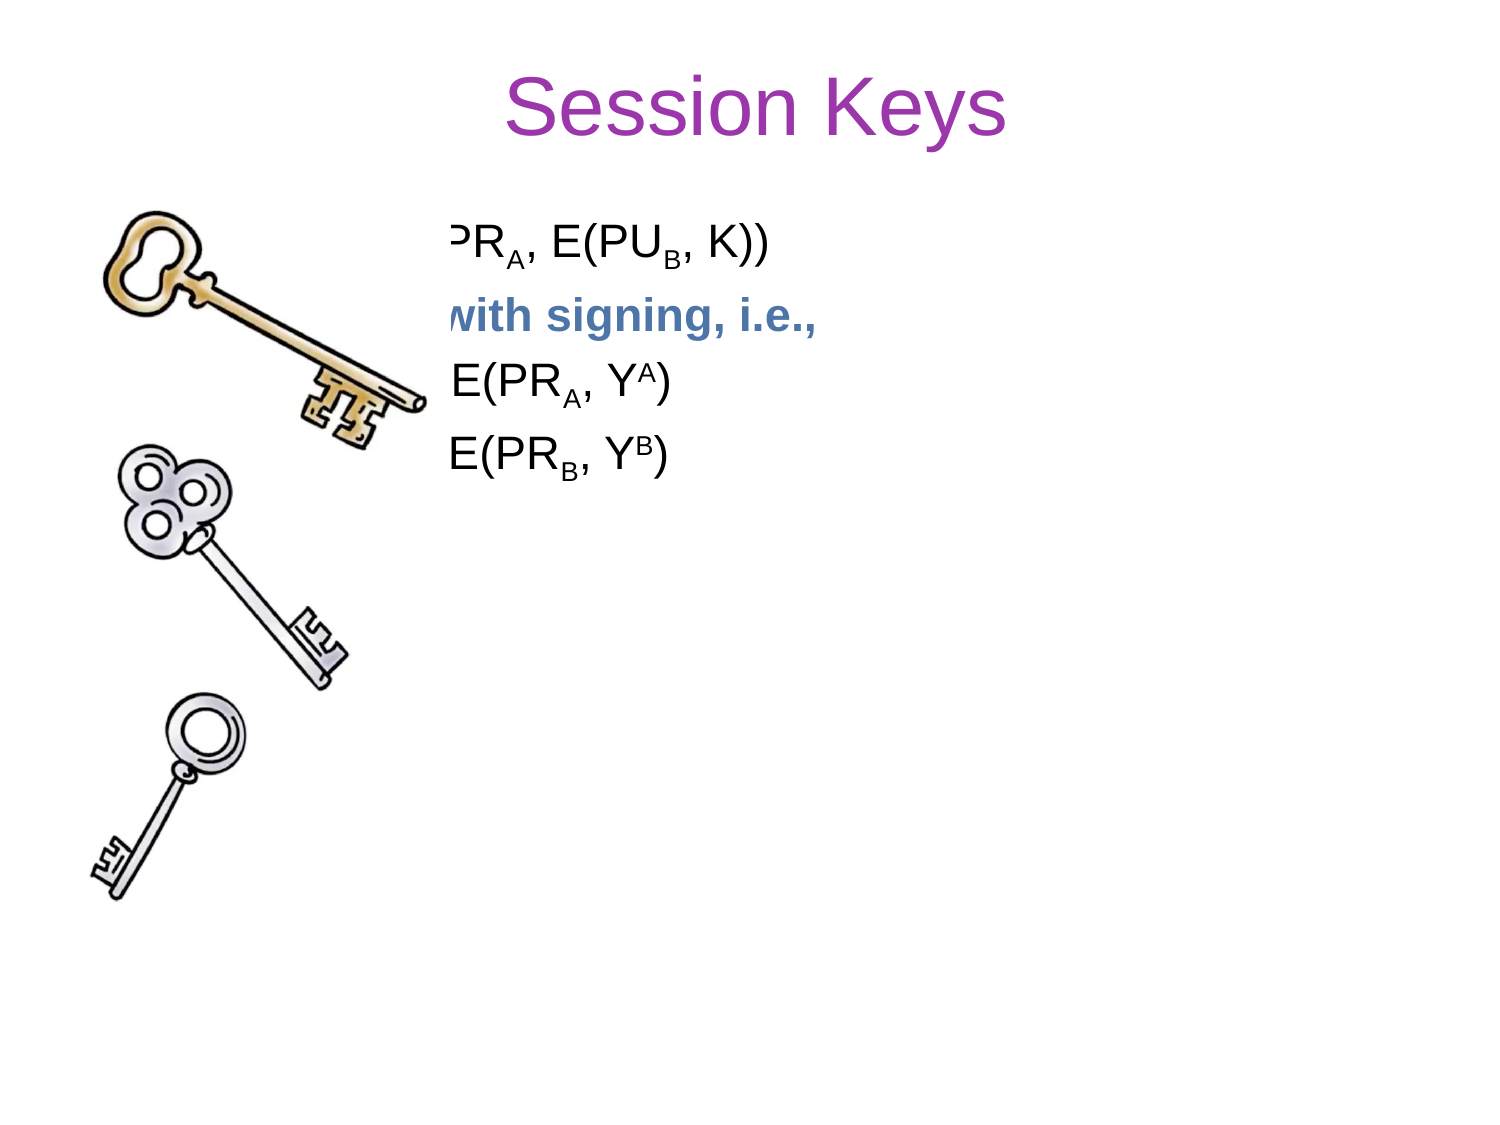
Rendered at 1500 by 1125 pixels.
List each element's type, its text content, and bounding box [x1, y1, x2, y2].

title Session Keys [52, 30, 1459, 174]
list Alice → Bob: E(PRA, E(PUB, K)) Diffie-Hellman with signing, i.e., Alice → Bob: E(PRA, YA) Bob → Alice: E(PRB, YB) [52, 196, 1459, 1059]
picture [31, 190, 451, 935]
